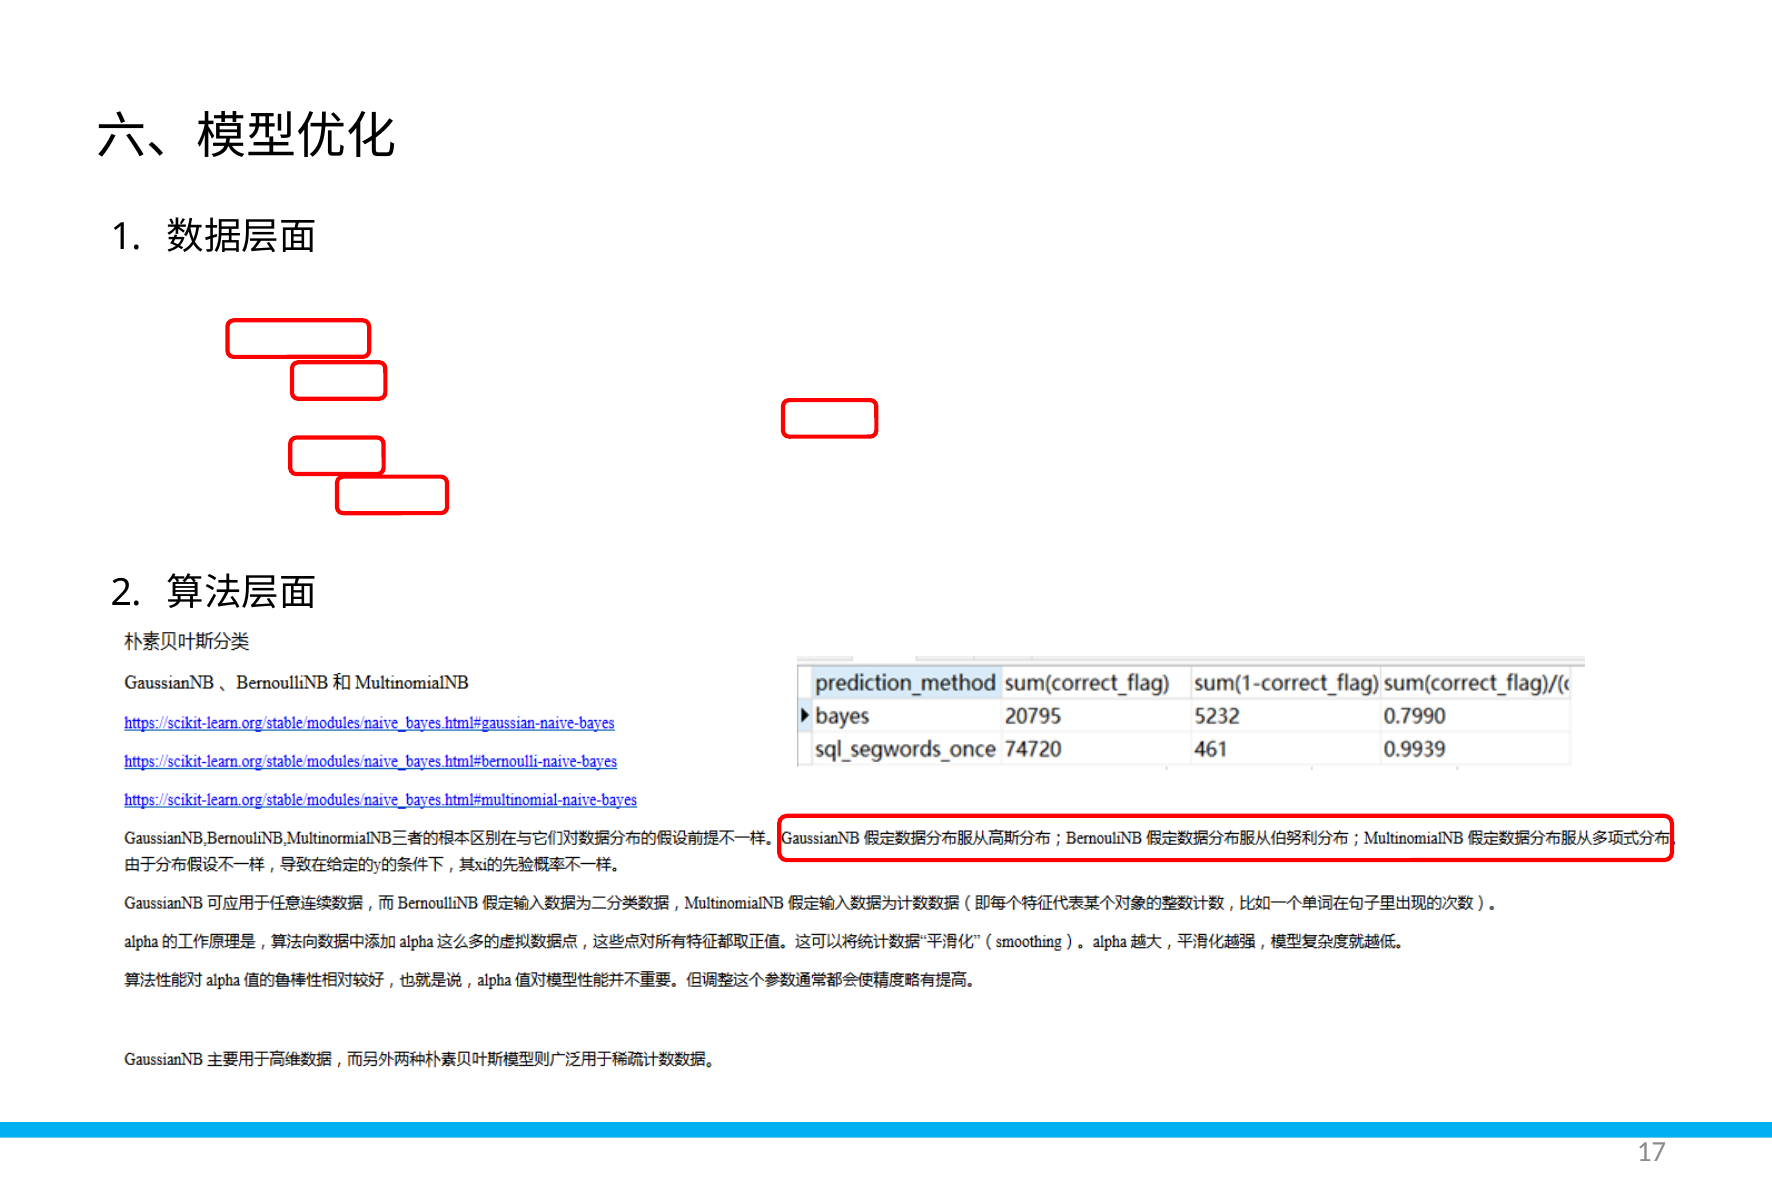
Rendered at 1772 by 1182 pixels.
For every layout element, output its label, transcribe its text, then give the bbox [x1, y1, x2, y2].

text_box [120, 619, 1684, 1090]
picture [797, 656, 1586, 770]
text_box 六、模型优化 [81, 66, 1344, 181]
text_box 数据层面 [95, 182, 982, 265]
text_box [106, 272, 1453, 517]
text_box 算法层面 [95, 538, 982, 621]
slide_number 16 [1269, 1118, 1684, 1182]
